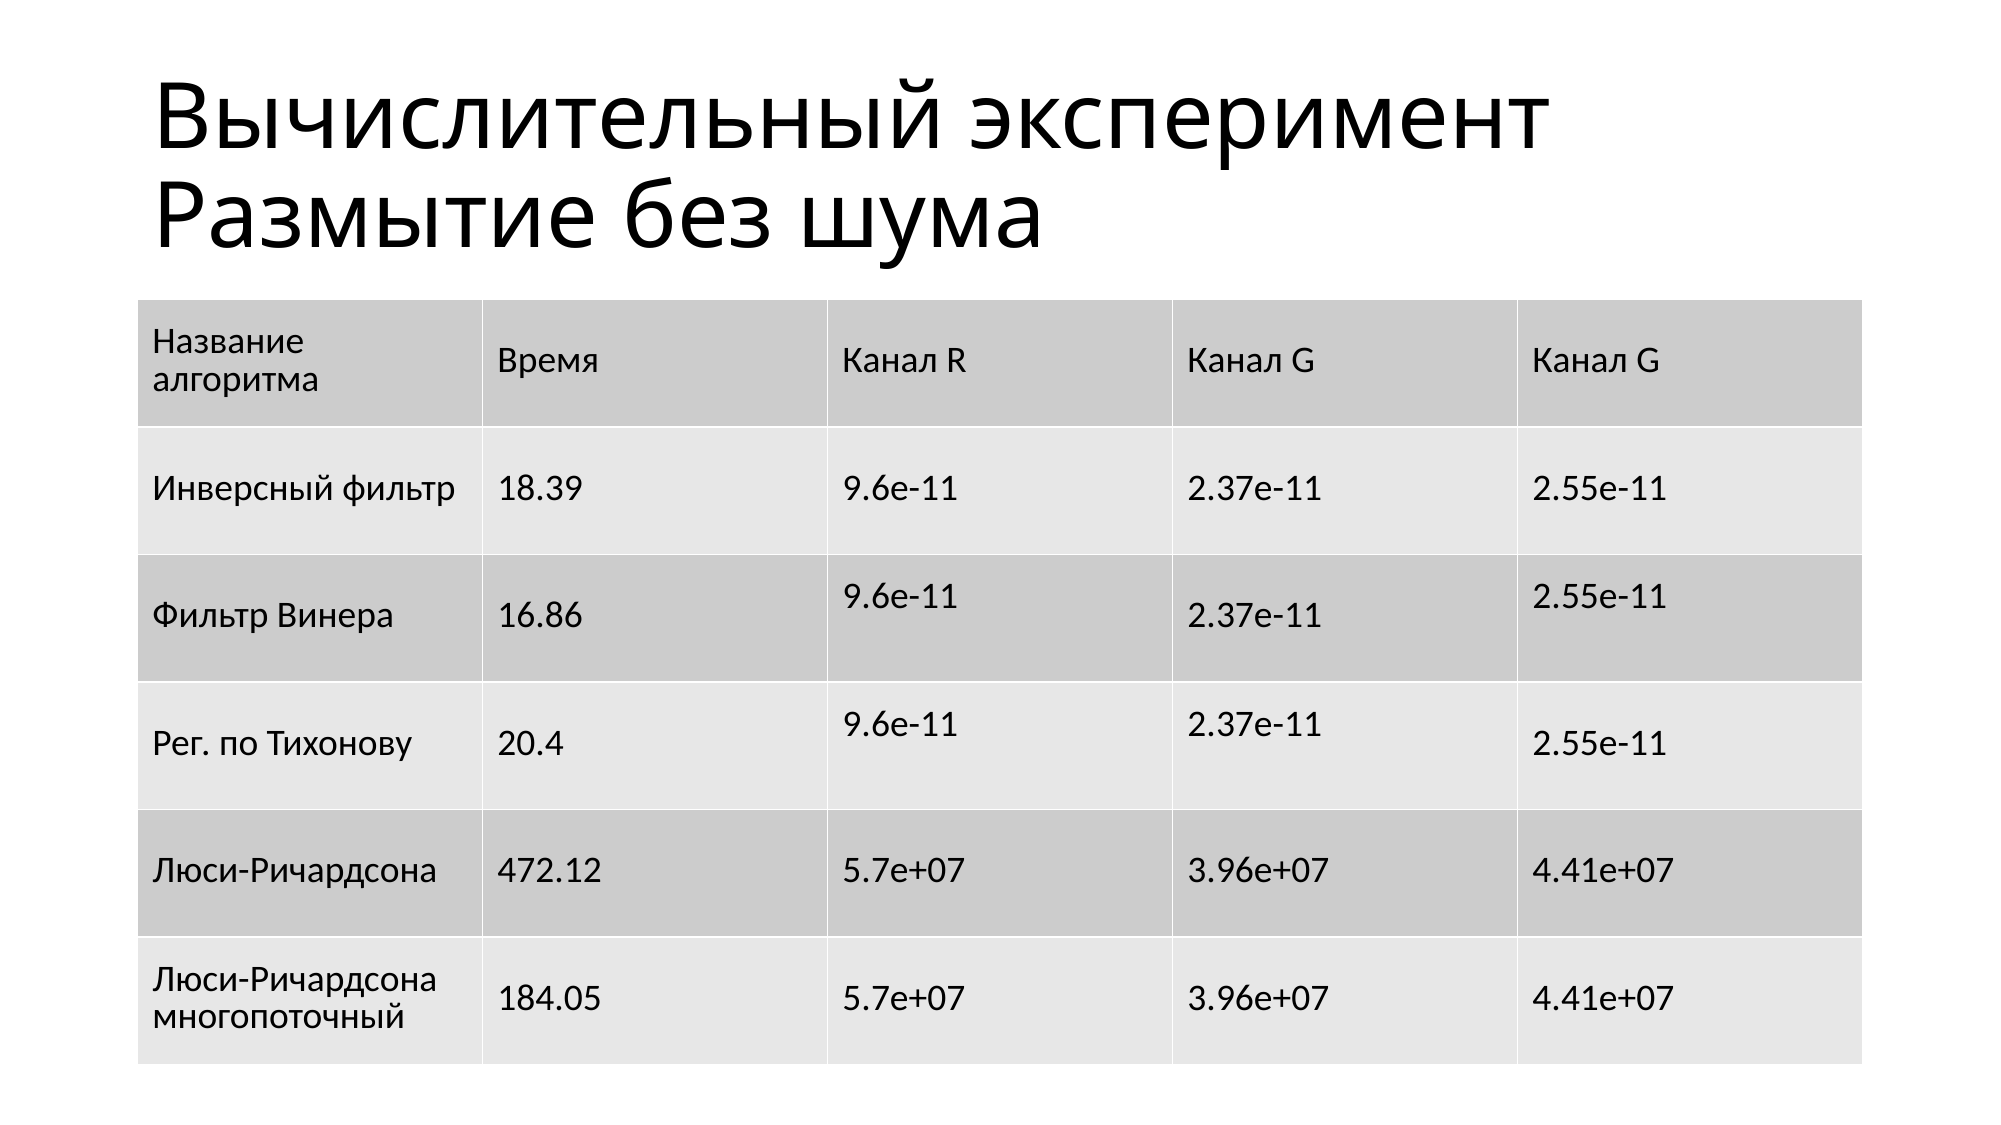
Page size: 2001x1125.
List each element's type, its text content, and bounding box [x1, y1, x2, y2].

table_cell 2.37e-11 [1173, 683, 1517, 809]
table_cell 2.55e-11 [1518, 428, 1862, 554]
table_cell 9.6e-11 [828, 555, 1172, 681]
table_cell Люси-Ричардсона [138, 810, 482, 936]
table_cell 2.37e-11 [1173, 428, 1517, 554]
table_cell 18.39 [483, 428, 827, 554]
table_cell 472.12 [483, 810, 827, 936]
table_cell 2.55e-11 [1518, 555, 1862, 681]
table_header Название алгоритма [138, 300, 482, 426]
table_cell 5.7e+07 [828, 810, 1172, 936]
table_header Канал R [828, 300, 1172, 426]
table_cell 4.41e+07 [1518, 810, 1862, 936]
table_cell 184.05 [483, 938, 827, 1064]
table_cell 3.96e+07 [1173, 938, 1517, 1064]
table_header Время [483, 300, 827, 426]
table_cell 9.6e-11 [828, 428, 1172, 554]
table_cell 3.96e+07 [1173, 810, 1517, 936]
table_cell Фильтр Винера [138, 555, 482, 681]
table_cell Инверсный фильтр [138, 428, 482, 554]
table_cell 2.37e-11 [1173, 555, 1517, 681]
table_cell Рег. по Тихонову [138, 683, 482, 809]
table_cell 20.4 [483, 683, 827, 809]
table_header Канал G [1518, 300, 1862, 426]
table_cell 16.86 [483, 555, 827, 681]
table_cell 4.41e+07 [1518, 938, 1862, 1064]
table_cell 2.55e-11 [1518, 683, 1862, 809]
table_cell Люси-Ричардсона многопоточный [138, 938, 482, 1064]
title Вычислительный эксперимент Размытие без шума [137, 59, 1863, 278]
table_header Канал G [1173, 300, 1517, 426]
table_cell 9.6e-11 [828, 683, 1172, 809]
table_cell 5.7e+07 [828, 938, 1172, 1064]
